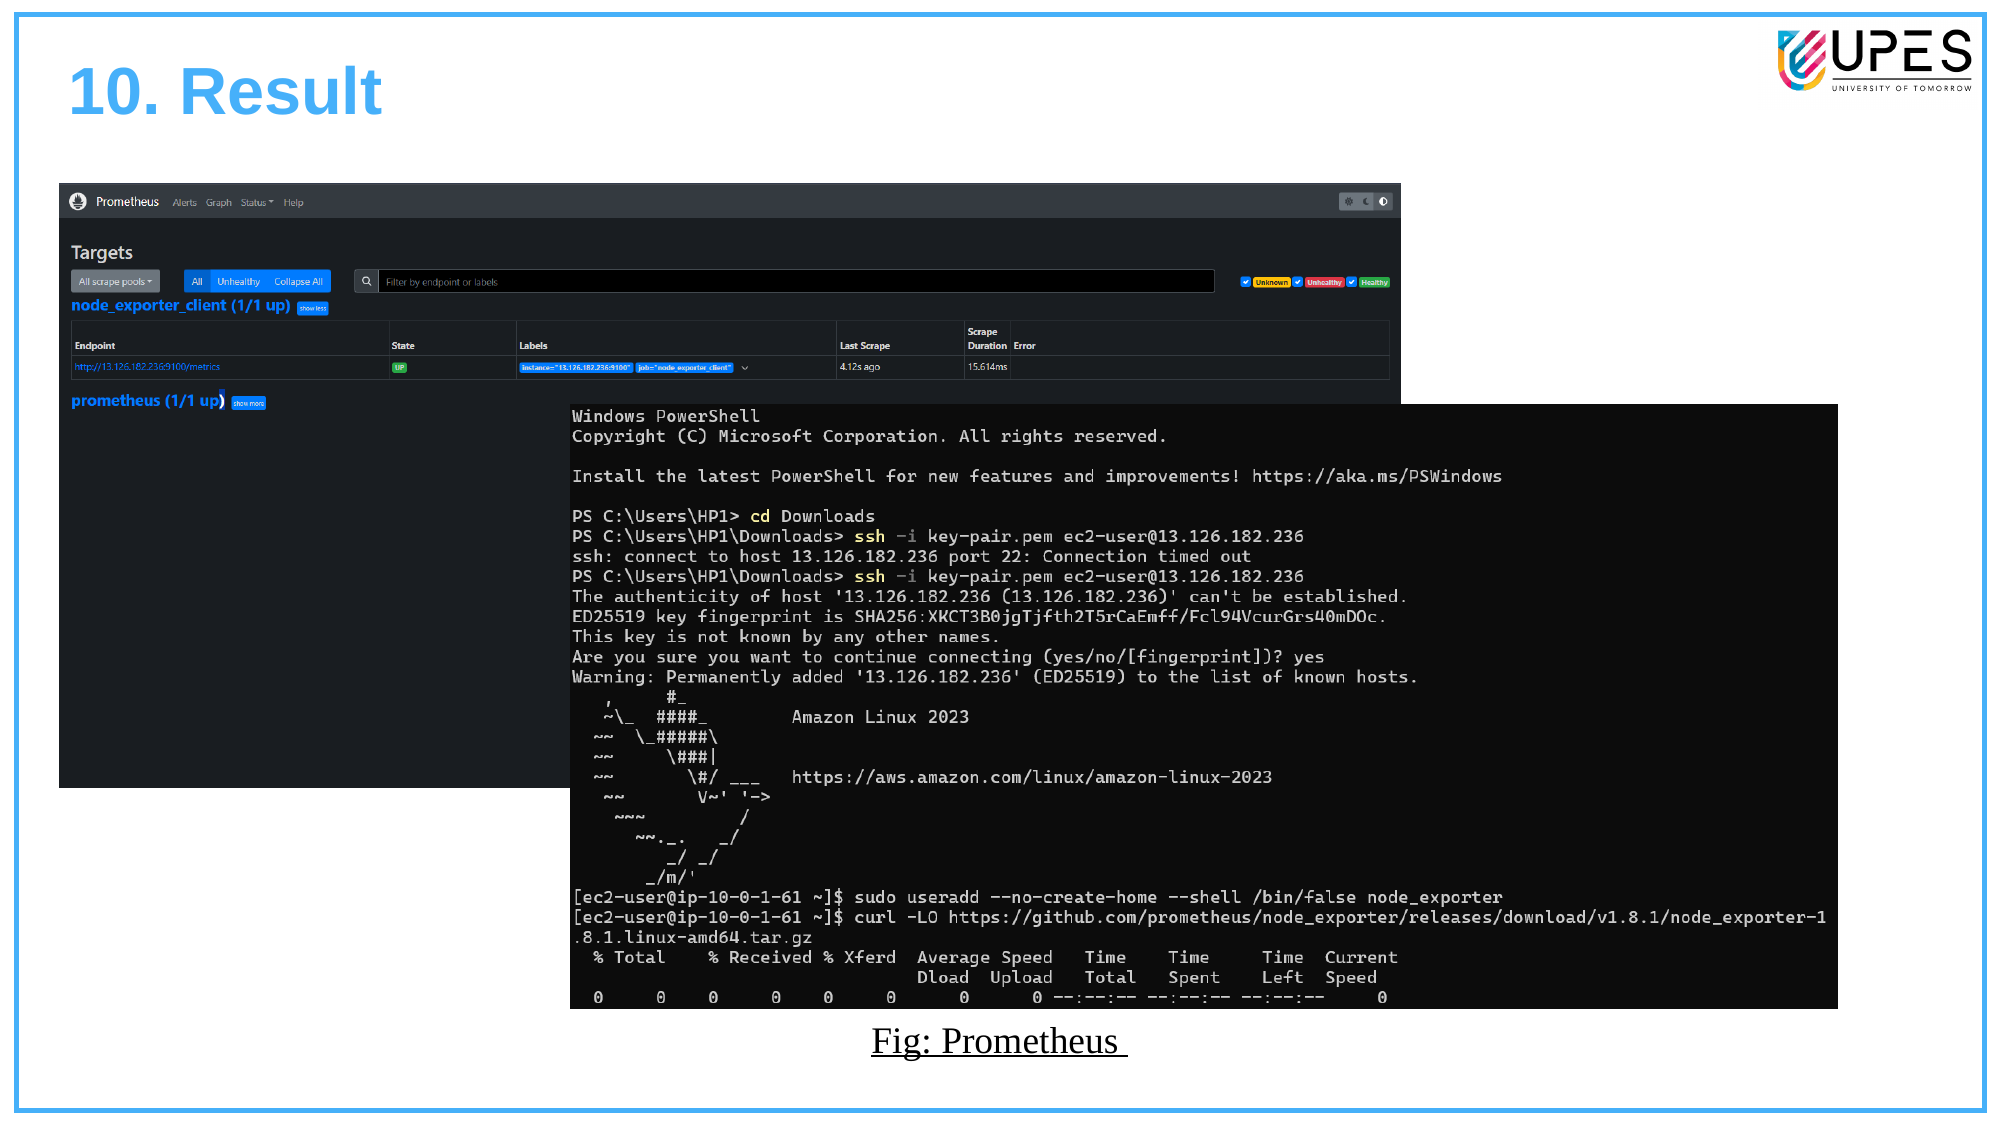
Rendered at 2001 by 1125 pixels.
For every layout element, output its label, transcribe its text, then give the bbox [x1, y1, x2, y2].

picture [59, 183, 1838, 1009]
text_box 10. Result [53, 40, 1289, 136]
text_box Fig: Prometheus [499, 1008, 1501, 1125]
picture [1758, 20, 1978, 110]
